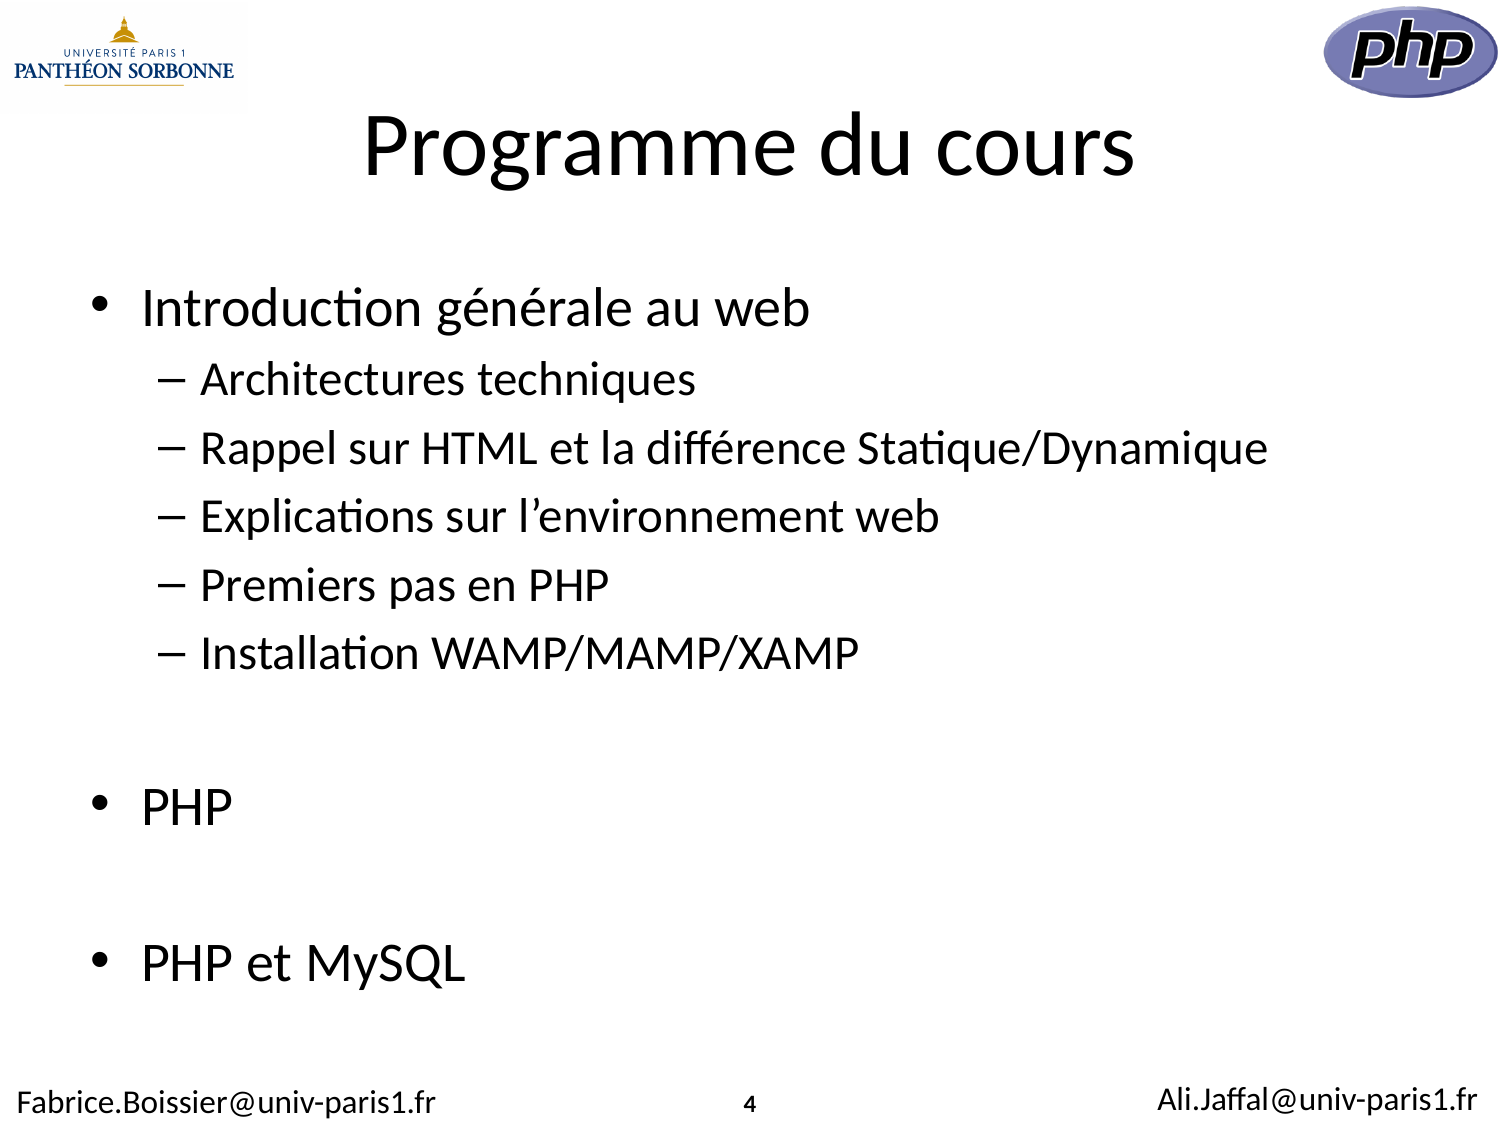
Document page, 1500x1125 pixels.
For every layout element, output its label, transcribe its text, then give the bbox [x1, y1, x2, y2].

picture [1321, 0, 1500, 119]
title Programme du cours [75, 45, 1425, 233]
picture [0, 2, 248, 114]
slide_number 4 [575, 1072, 925, 1125]
list Introduction générale au web Architectures techniques Rappel sur HTML et la différence Statique/Dynamique Explications sur l’environnement web Premiers pas en PHP Installation WAMP/MAMP/XAMP PHP PHP et MySQL [75, 262, 1425, 1005]
